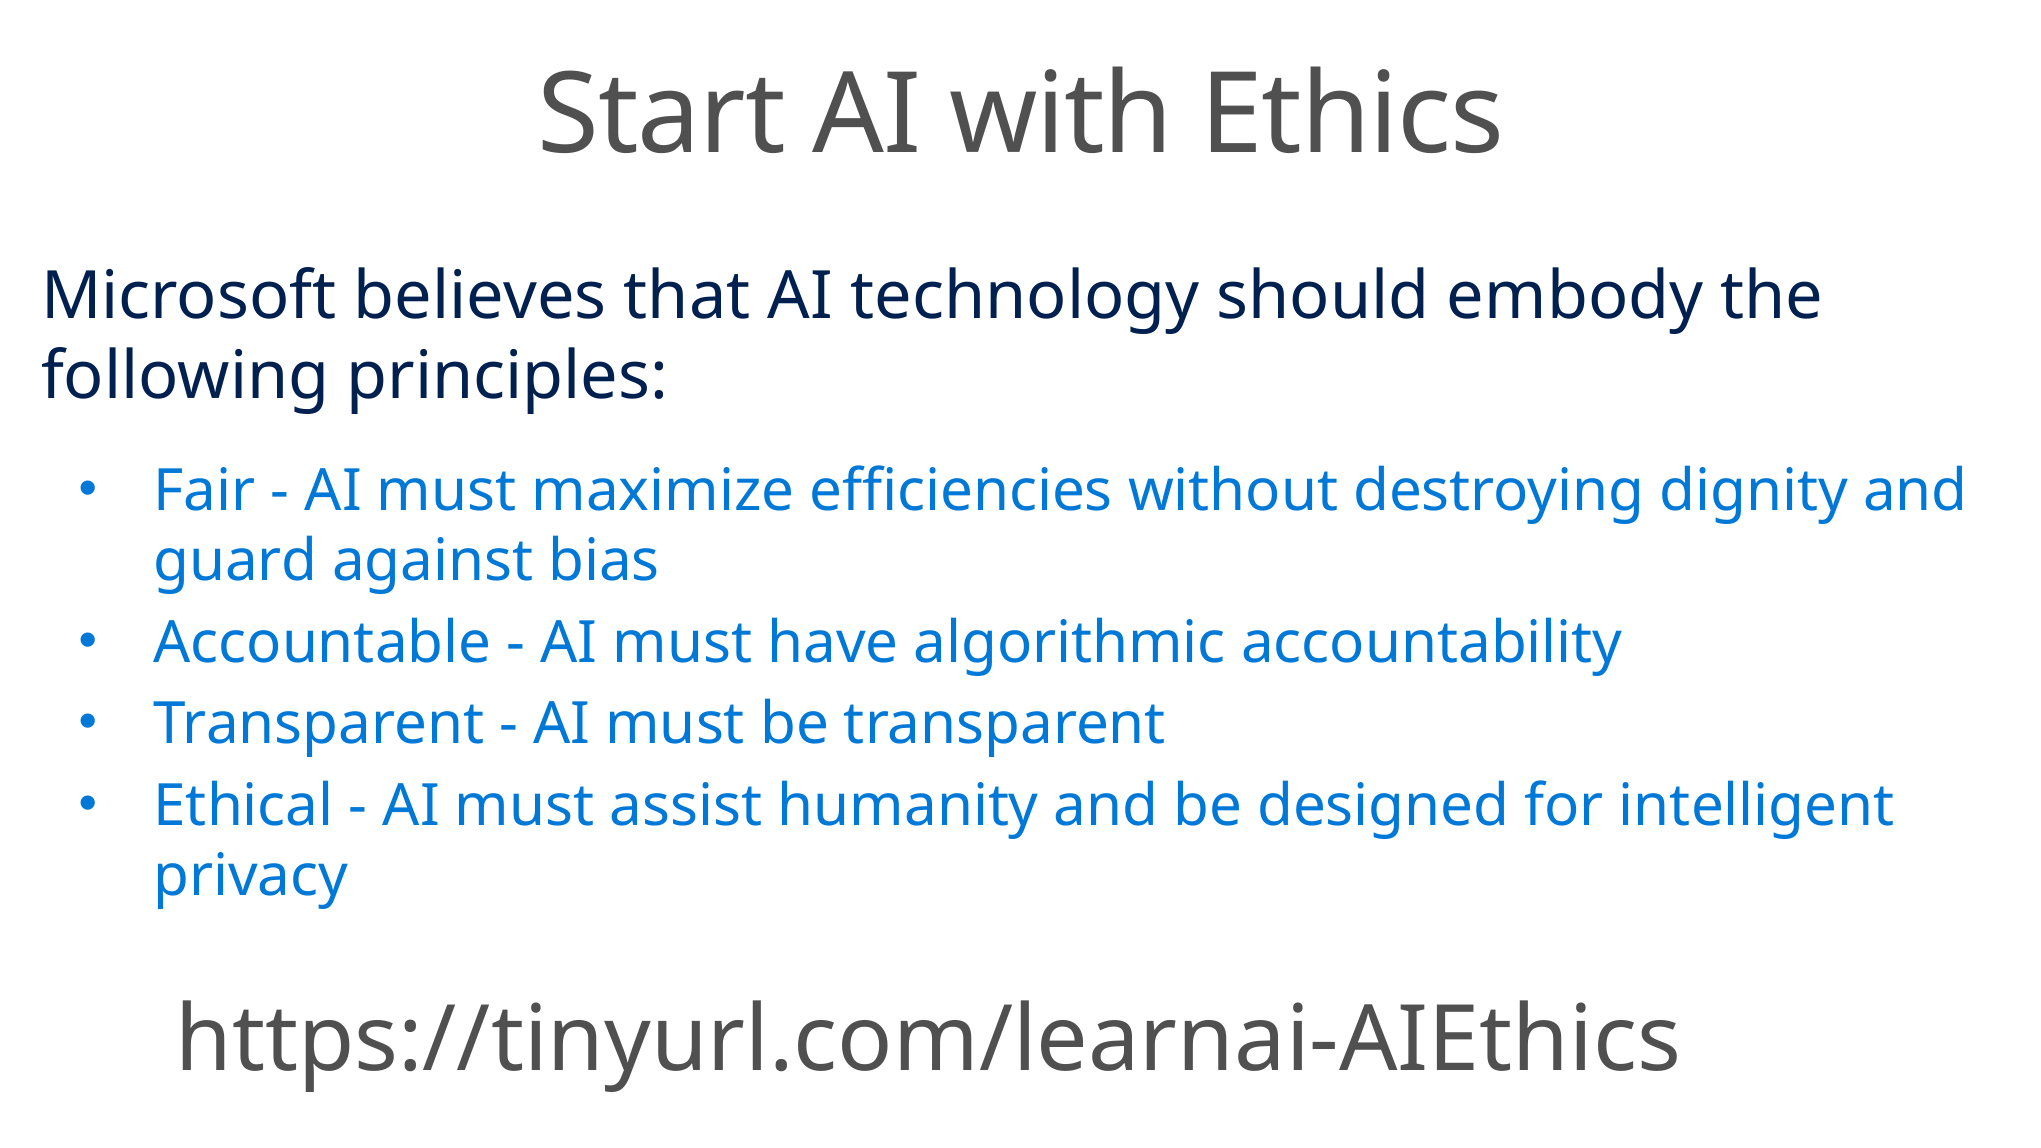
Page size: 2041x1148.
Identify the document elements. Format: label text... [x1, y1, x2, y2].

text_box Microsoft believes that AI technology should embody the following principles: Fair - AI must maximize efficiencies without destroying dignity and guard against bias Accountable - AI must have algorithmic accountability Transparent - AI must be transparent Ethical - AI must assist humanity and be designed for intelligent privacy [26, 244, 2014, 968]
text_box Start AI with Ethics [40, 32, 2002, 156]
text_box https://tinyurl.com/learnai-AIEthics [26, 978, 1833, 1089]
